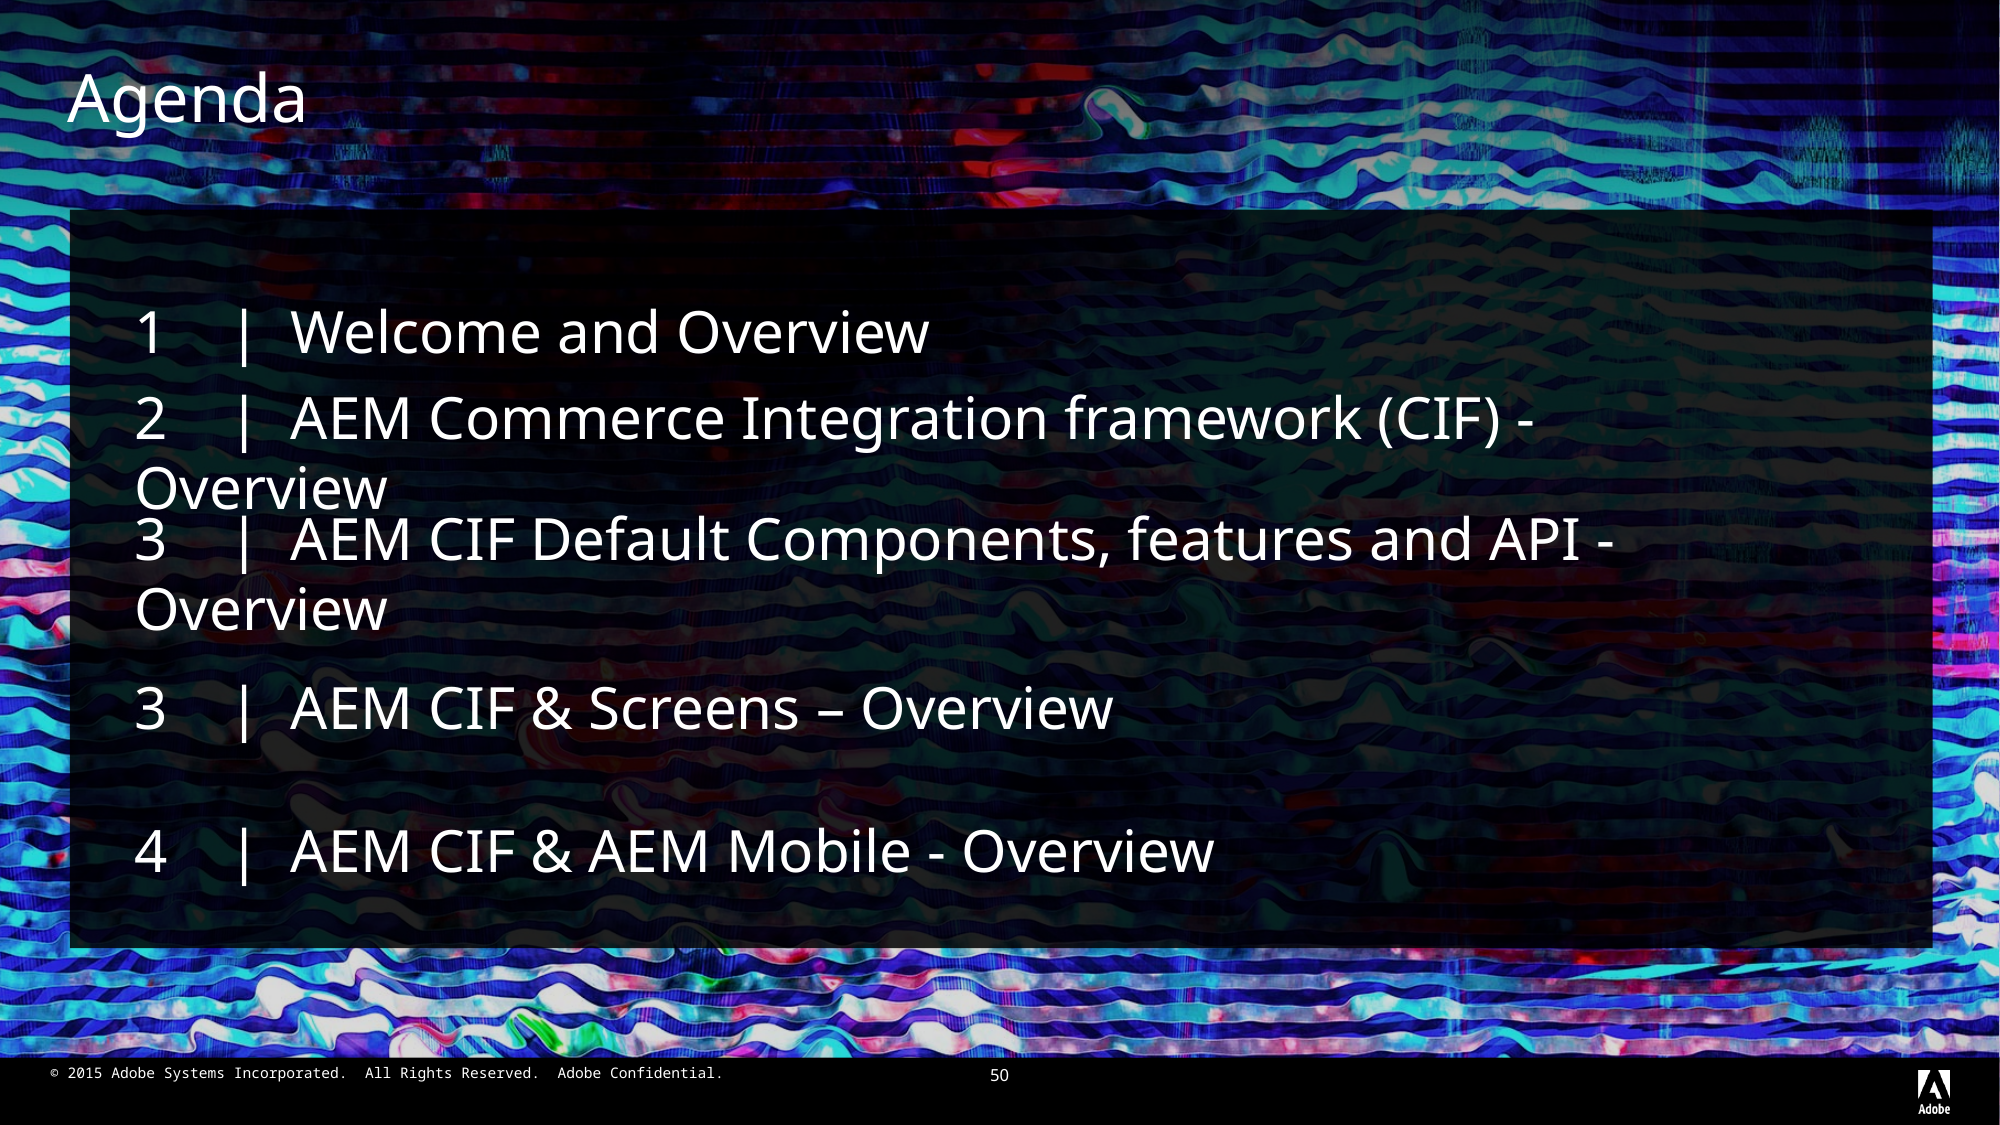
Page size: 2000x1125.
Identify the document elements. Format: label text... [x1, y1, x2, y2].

picture [0, 0, 2000, 1057]
picture [1918, 1070, 1950, 1114]
slide_number 50 [916, 1062, 1083, 1091]
text_box 3 | AEM CIF Default Components, features and API - Overview [134, 512, 1683, 633]
text_box 3 | AEM CIF & Screens – Overview [134, 646, 1683, 767]
title Agenda [49, 47, 1950, 145]
text_box 1 | Welcome and Overview [134, 270, 1734, 391]
text_box 4 | AEM CIF & AEM Mobile - Overview [134, 788, 1683, 910]
text_box 2 | AEM Commerce Integration framework (CIF) - Overview [134, 390, 1683, 512]
